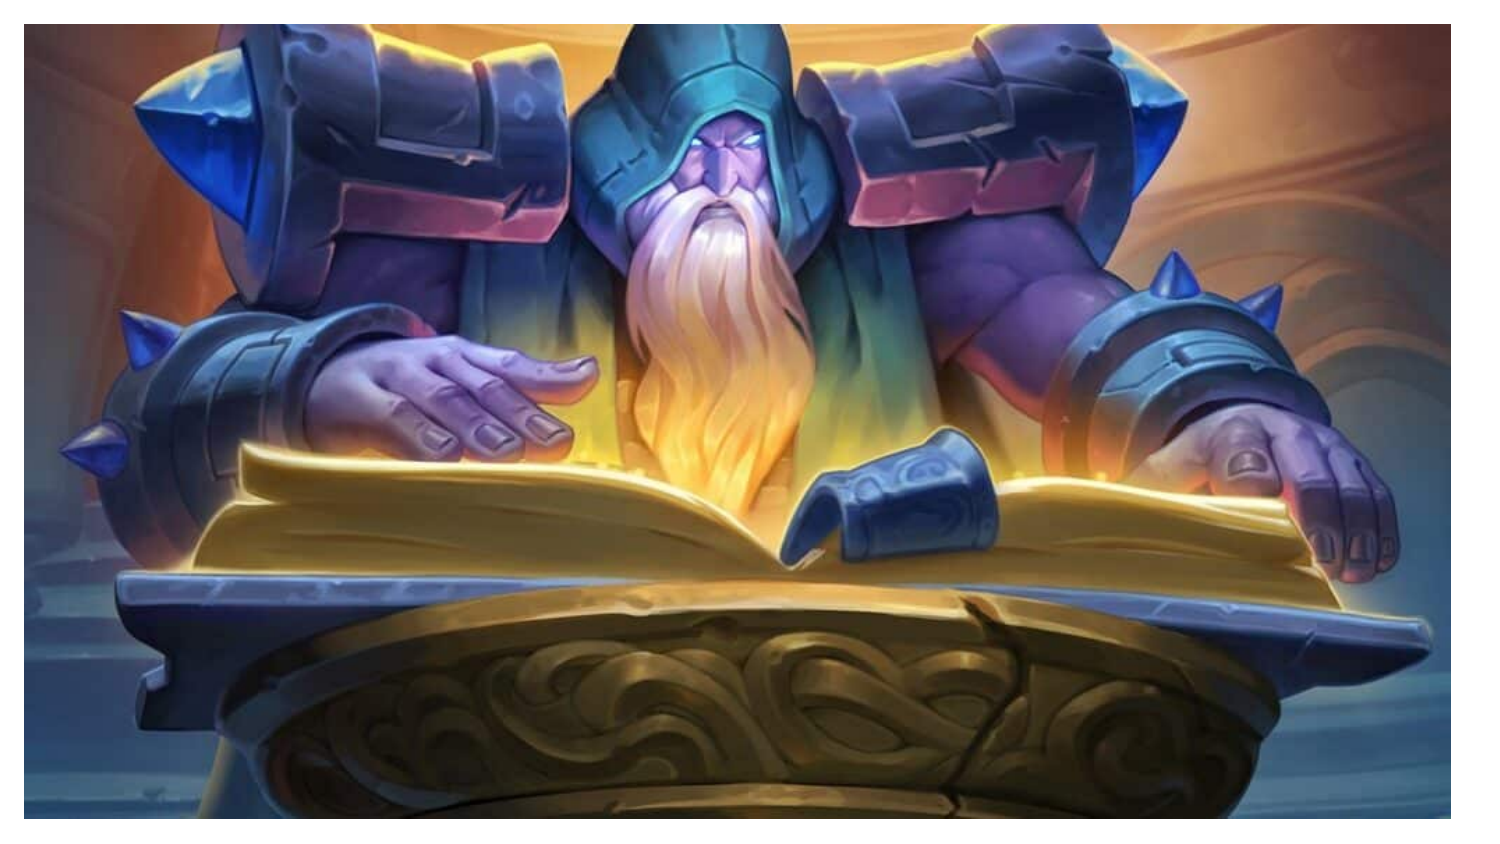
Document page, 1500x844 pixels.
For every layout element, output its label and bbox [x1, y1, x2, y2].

picture [24, 24, 1452, 819]
